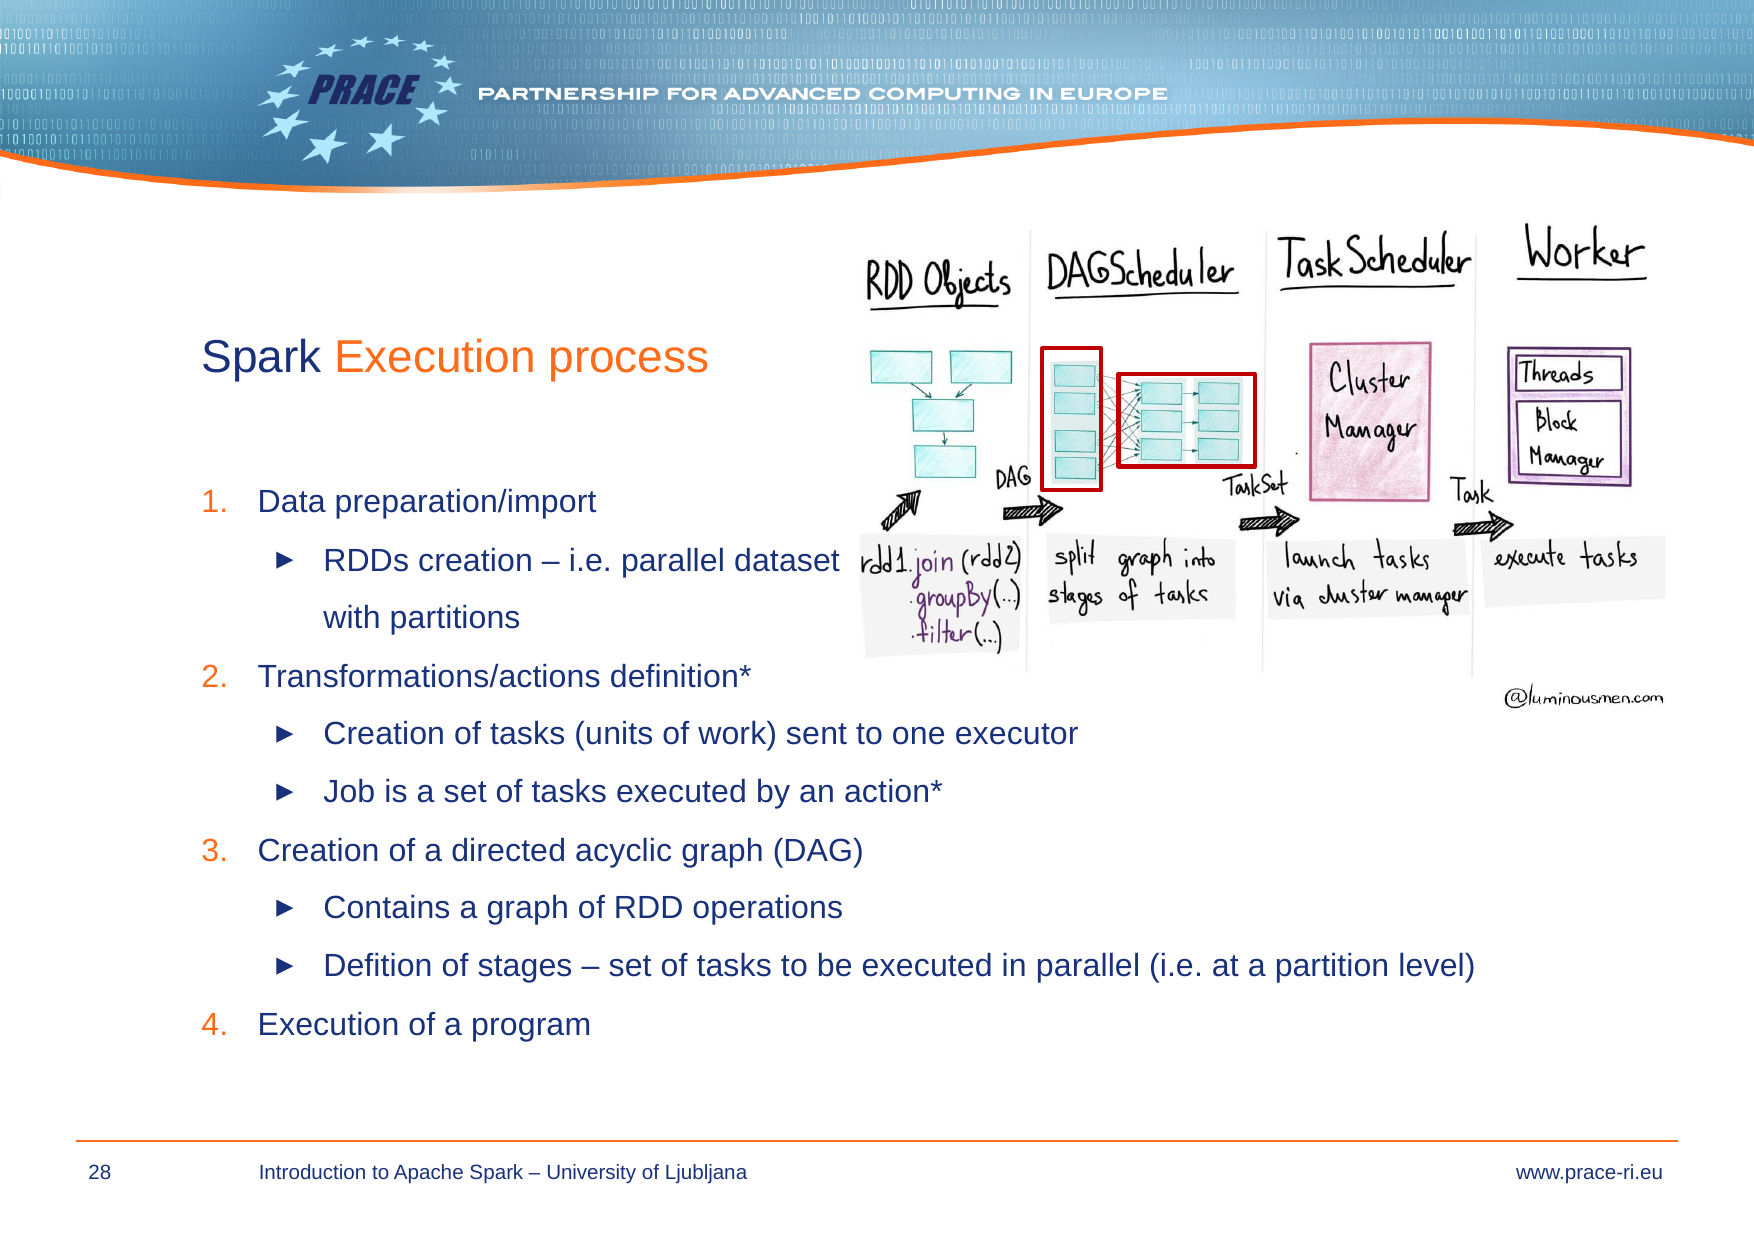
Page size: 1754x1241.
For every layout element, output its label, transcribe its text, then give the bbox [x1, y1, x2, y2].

picture [0, 0, 1754, 711]
list Data preparation/import RDDs creation – i.e. parallel dataset with partitions Transformations/actions definition* Creation of tasks (units of work) sent to one executor Job is a set of tasks executed by an action* Creation of a directed acyclic graph (DAG) Contains a graph of RDD operations Defition of stages – set of tasks to be executed in parallel (i.e. at a partition level) Execution of a program [186, 446, 1582, 1089]
title Spark Execution process [186, 250, 847, 398]
